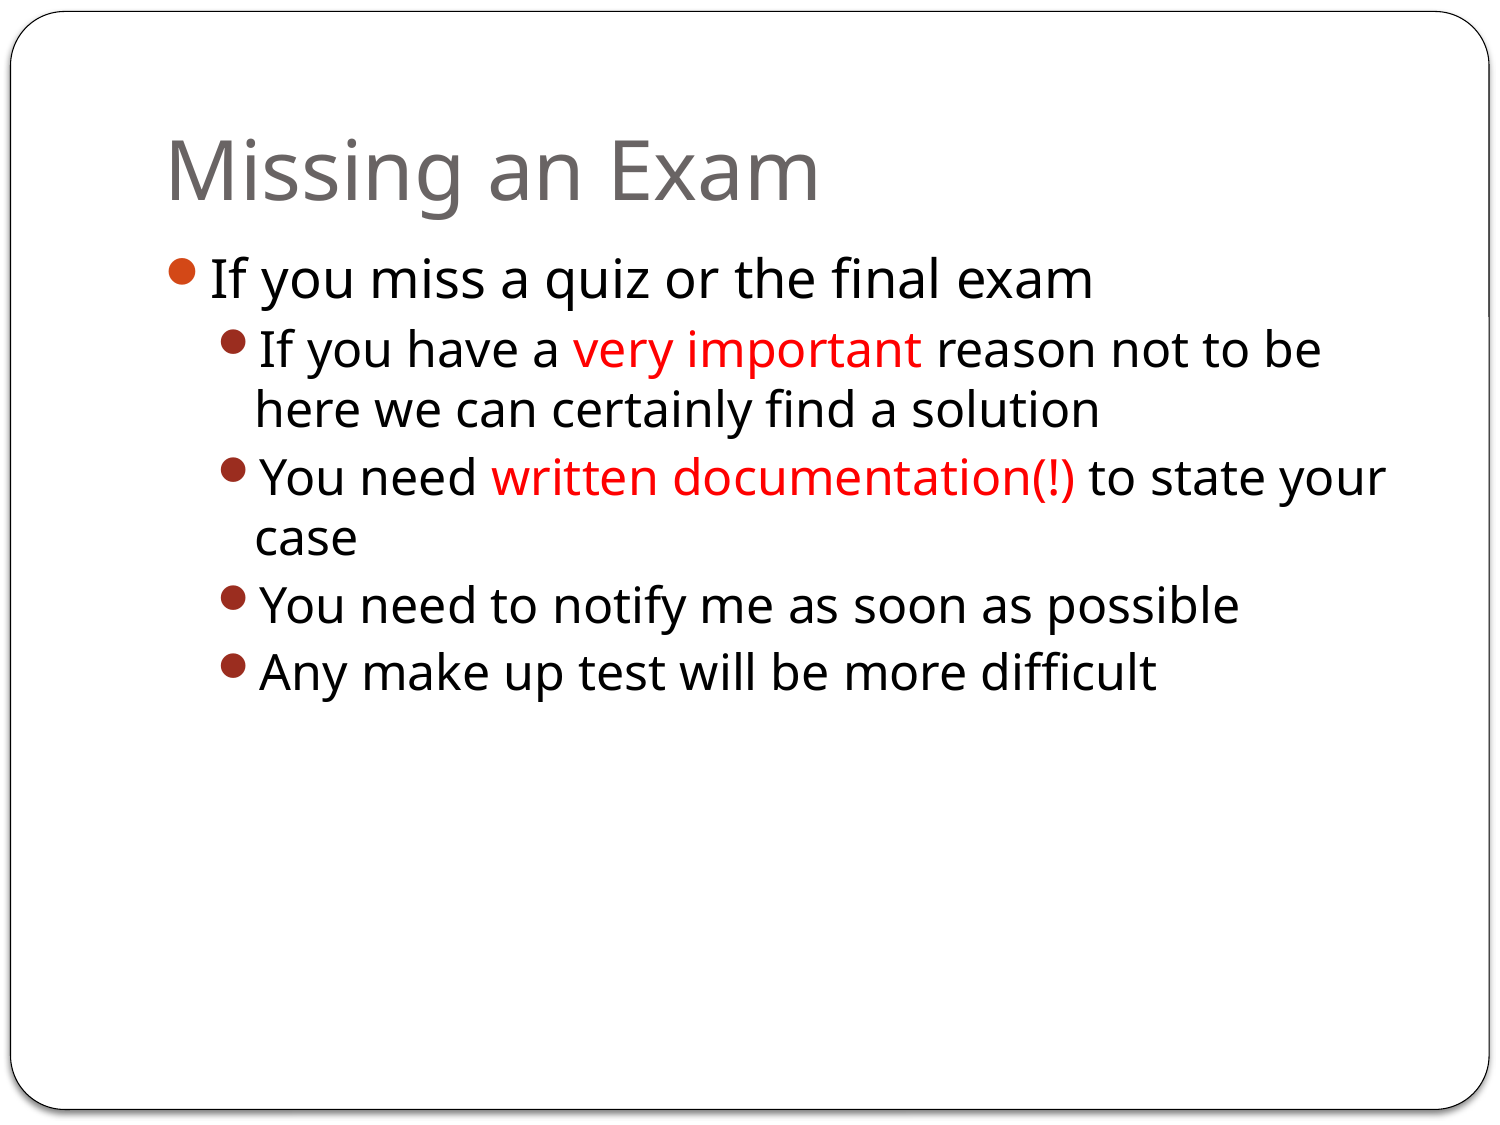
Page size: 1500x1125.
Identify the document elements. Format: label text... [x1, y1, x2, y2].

list If you miss a quiz or the final exam If you have a very important reason not to be here we can certainly find a solution You need written documentation(!) to state your case You need to notify me as soon as possible Any make up test will be more difficult [150, 237, 1425, 988]
title Missing an Exam [150, 45, 1425, 233]
